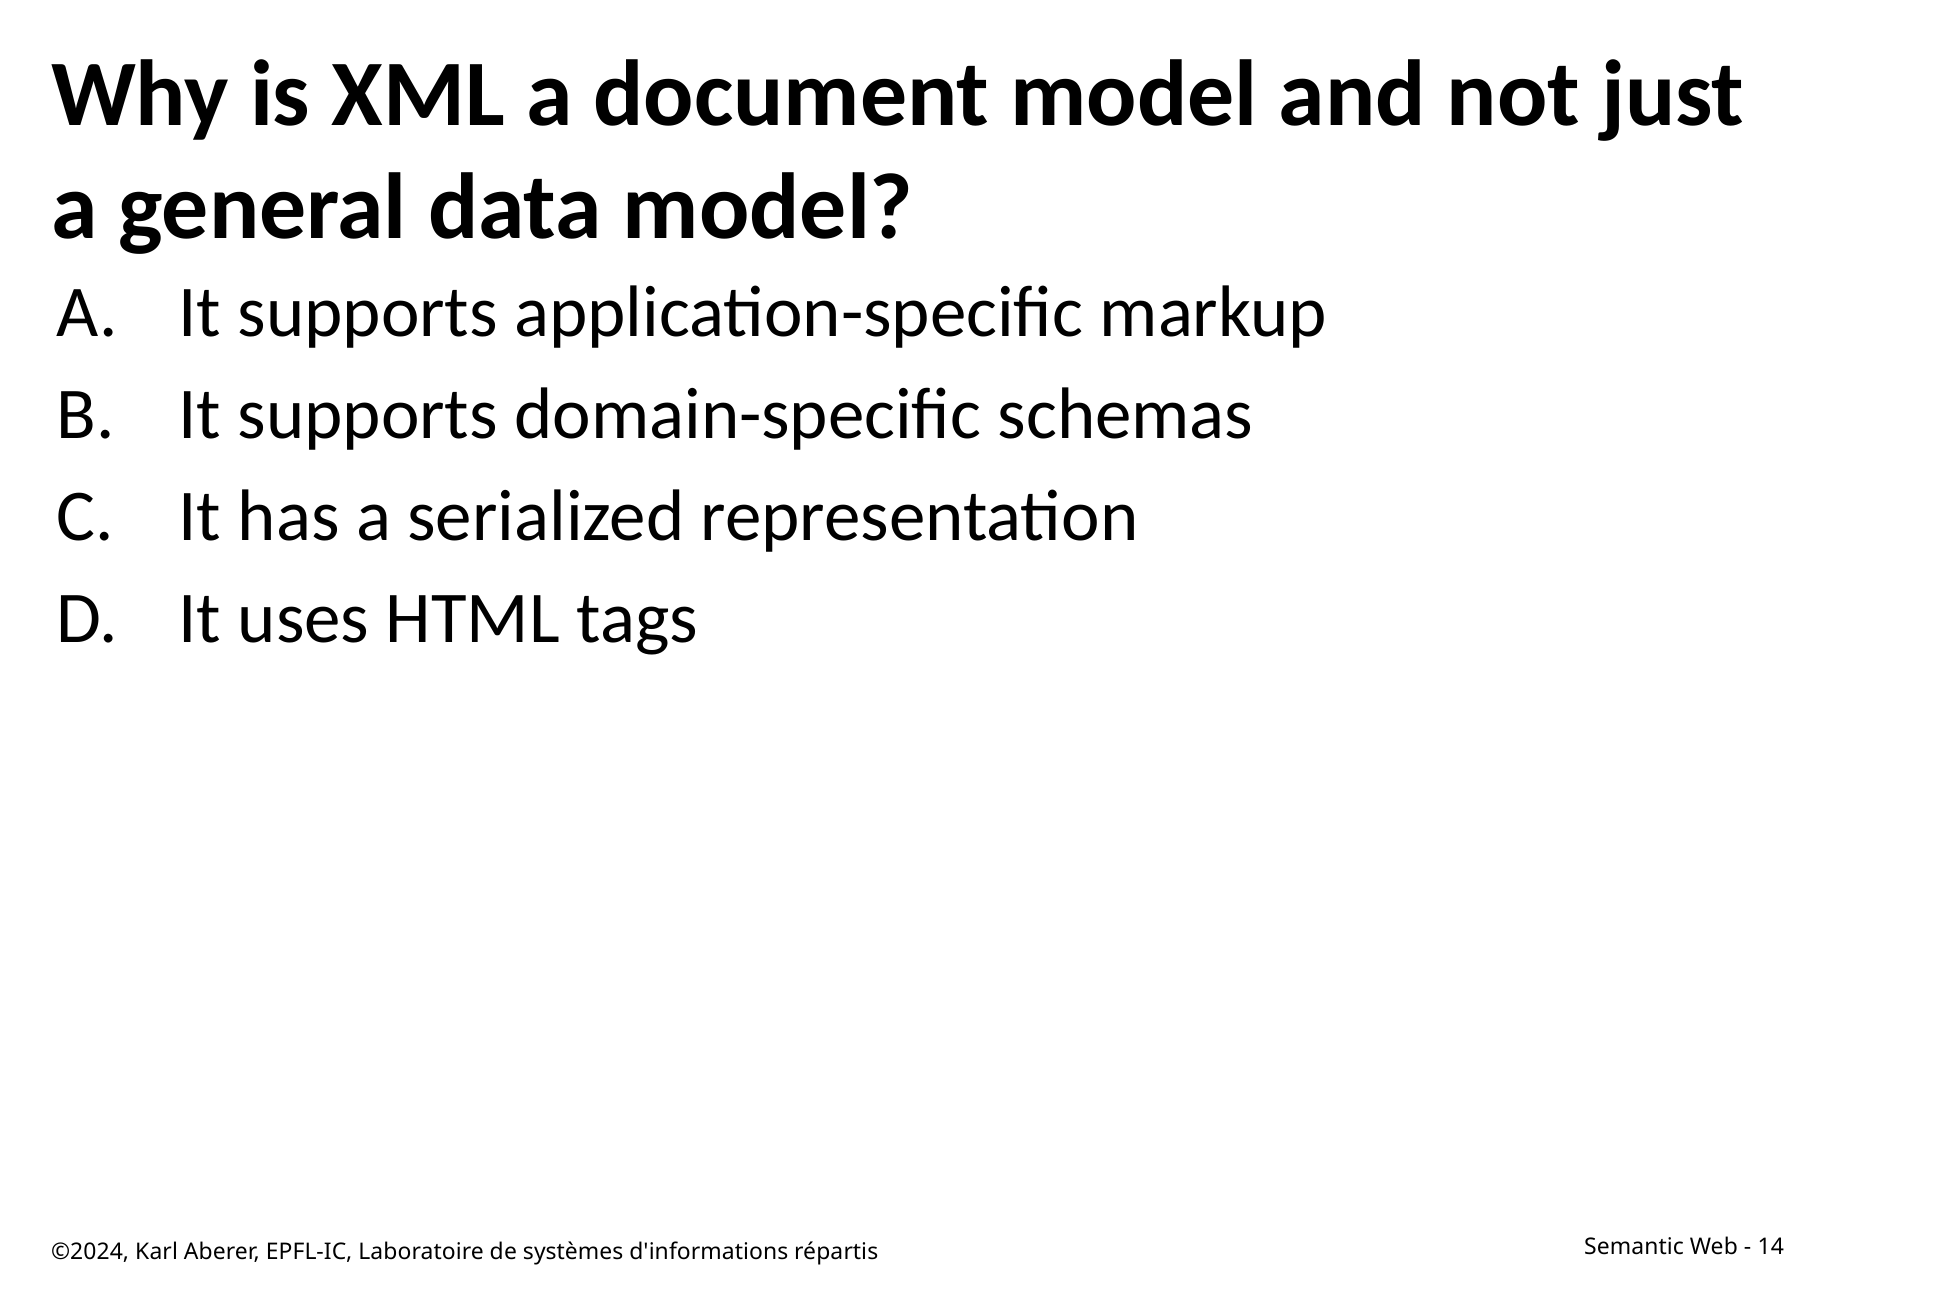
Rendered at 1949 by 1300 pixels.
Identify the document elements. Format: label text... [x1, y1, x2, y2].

title Why is XML a document model and not just a general data model? [32, 57, 1803, 232]
list It supports application-specific markup It supports domain-specific schemas It has a serialized representation It uses HTML tags [37, 253, 1809, 1208]
footer ©2024, Karl Aberer, EPFL-IC, Laboratoire de systèmes d'informations répartis [32, 1227, 1284, 1271]
